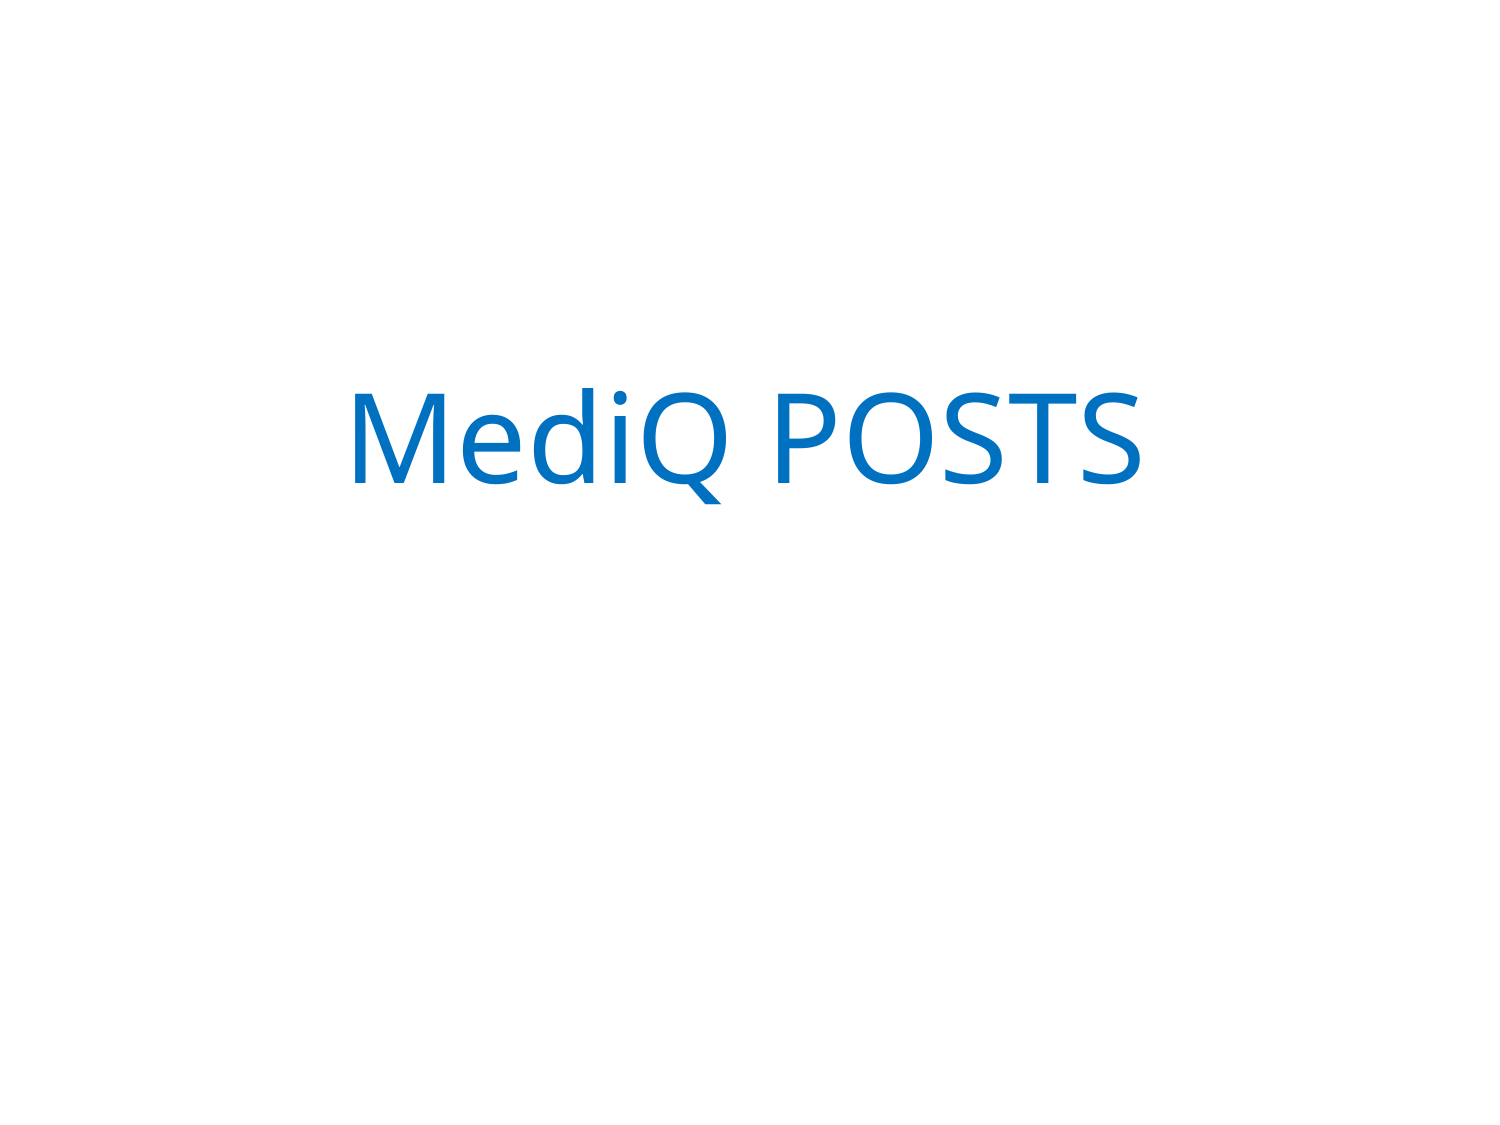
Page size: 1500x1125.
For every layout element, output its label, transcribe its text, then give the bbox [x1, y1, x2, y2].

title MediQ POSTS [70, 339, 1421, 528]
